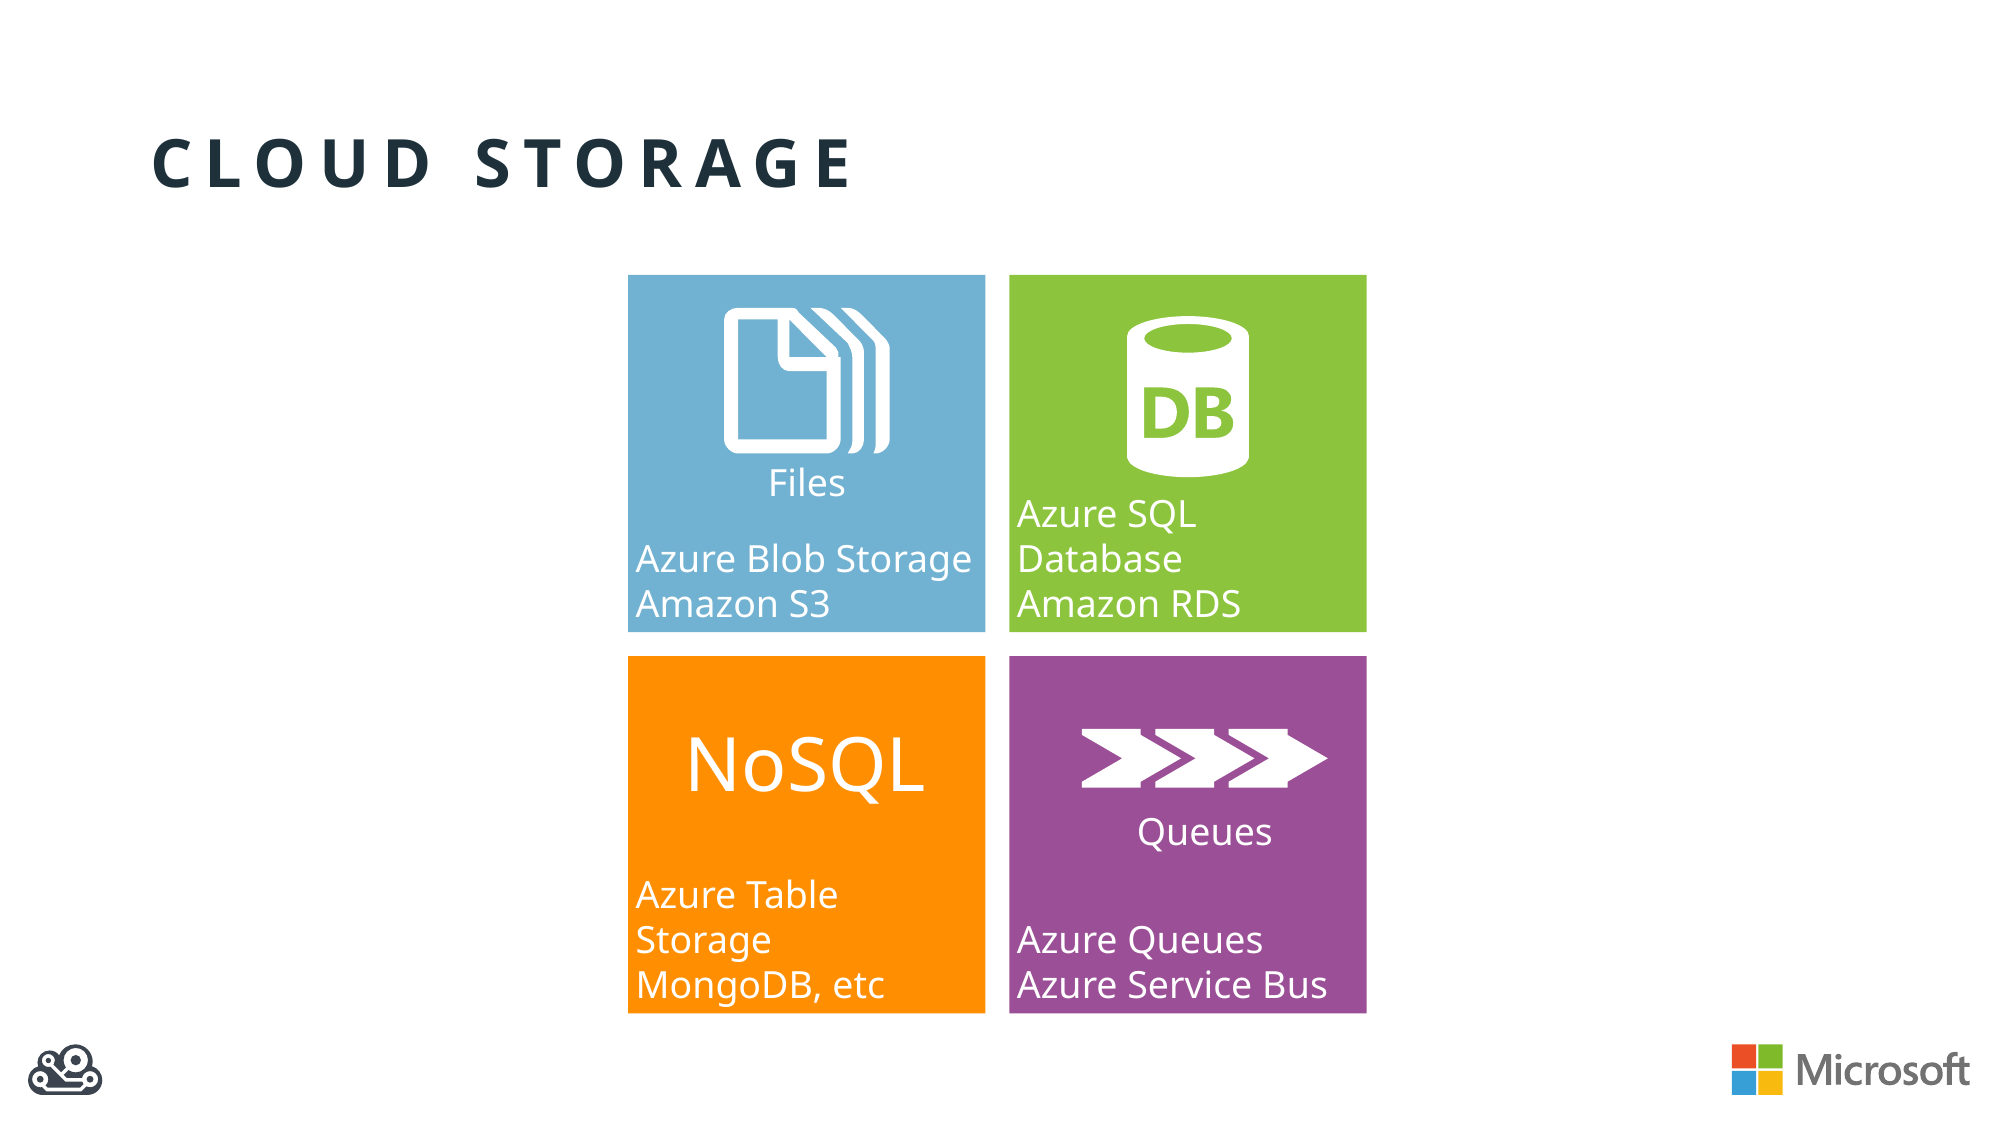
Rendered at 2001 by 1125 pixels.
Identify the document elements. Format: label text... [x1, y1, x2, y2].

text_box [627, 655, 986, 1014]
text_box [627, 274, 986, 633]
title Cloud storage [135, 57, 1860, 275]
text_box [1009, 274, 1367, 633]
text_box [1009, 655, 1367, 1014]
